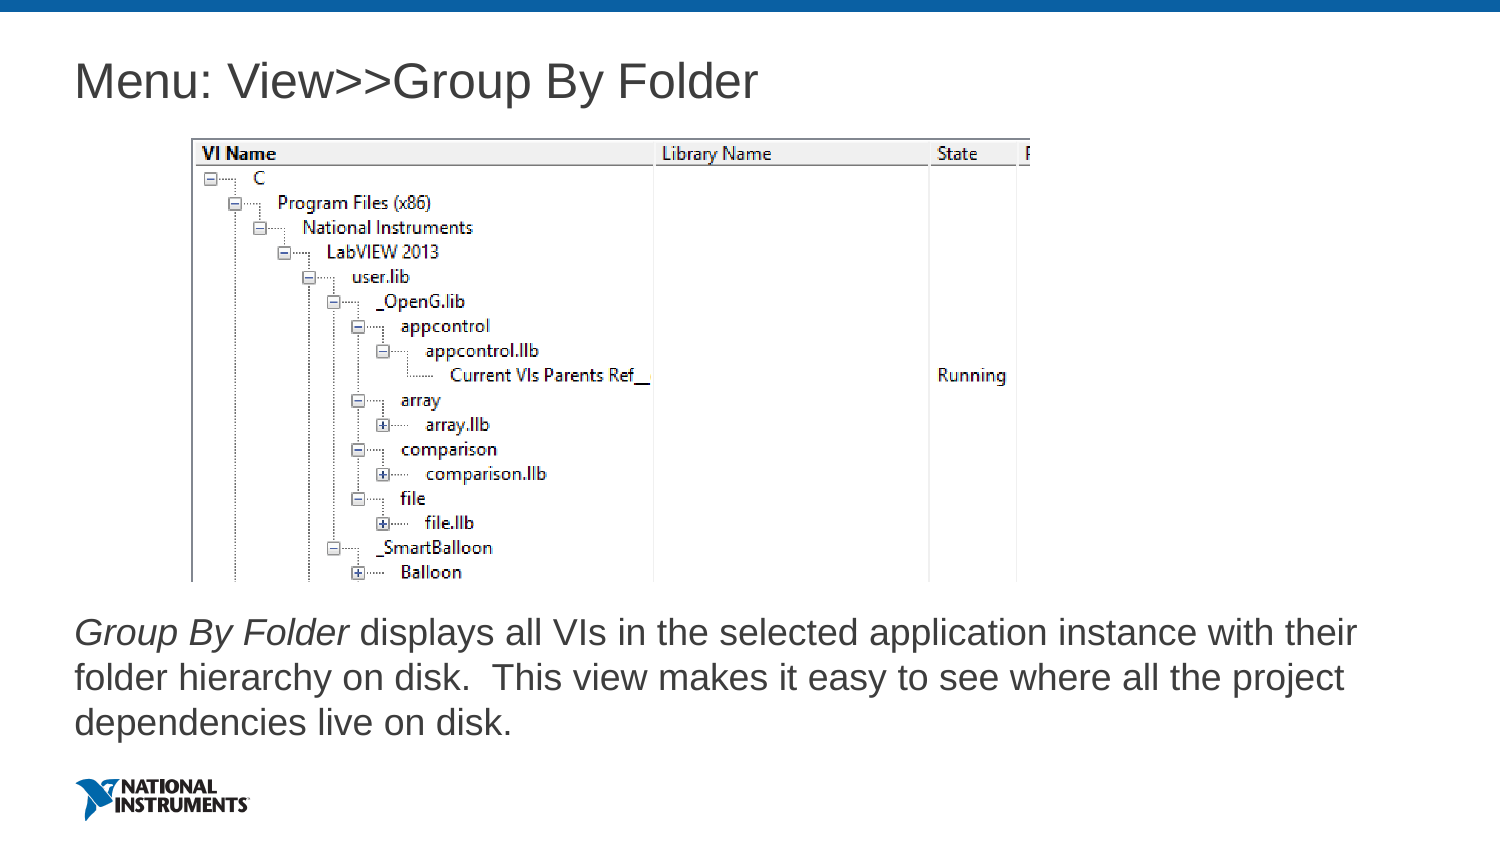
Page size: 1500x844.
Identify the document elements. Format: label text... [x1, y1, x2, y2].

title Menu: View>>Group By Folder [74, 45, 1425, 120]
picture [191, 138, 1030, 582]
list Group By Folder displays all VIs in the selected application instance with their folder hierarchy on disk. This view makes it easy to see where all the project dependencies live on disk. [74, 120, 1425, 760]
